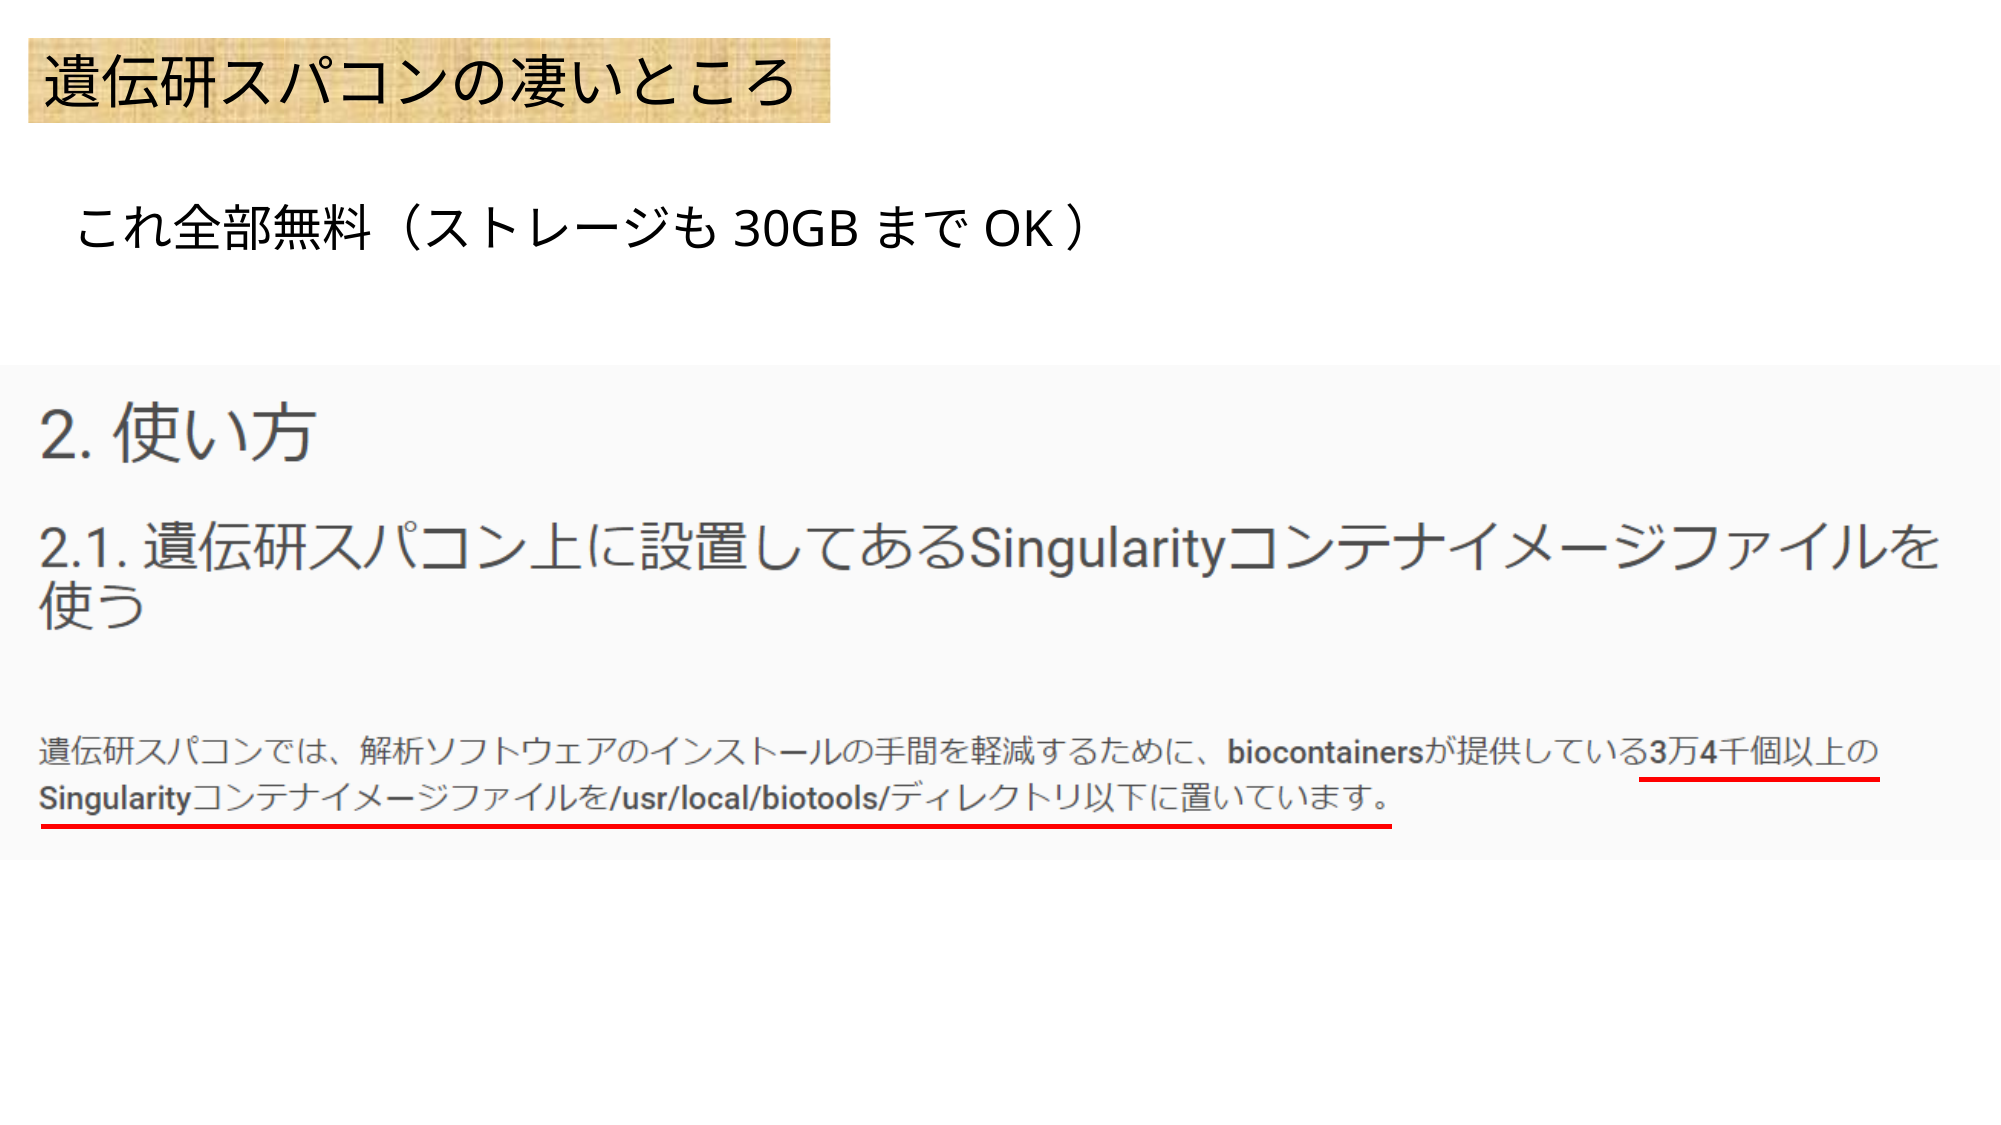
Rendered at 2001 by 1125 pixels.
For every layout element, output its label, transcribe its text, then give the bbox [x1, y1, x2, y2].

text_box 遺伝研スパコンの凄いところ [28, 38, 831, 123]
picture [0, 365, 2000, 860]
text_box これ全部無料（ストレージも30GBまでOK） [57, 188, 1558, 264]
